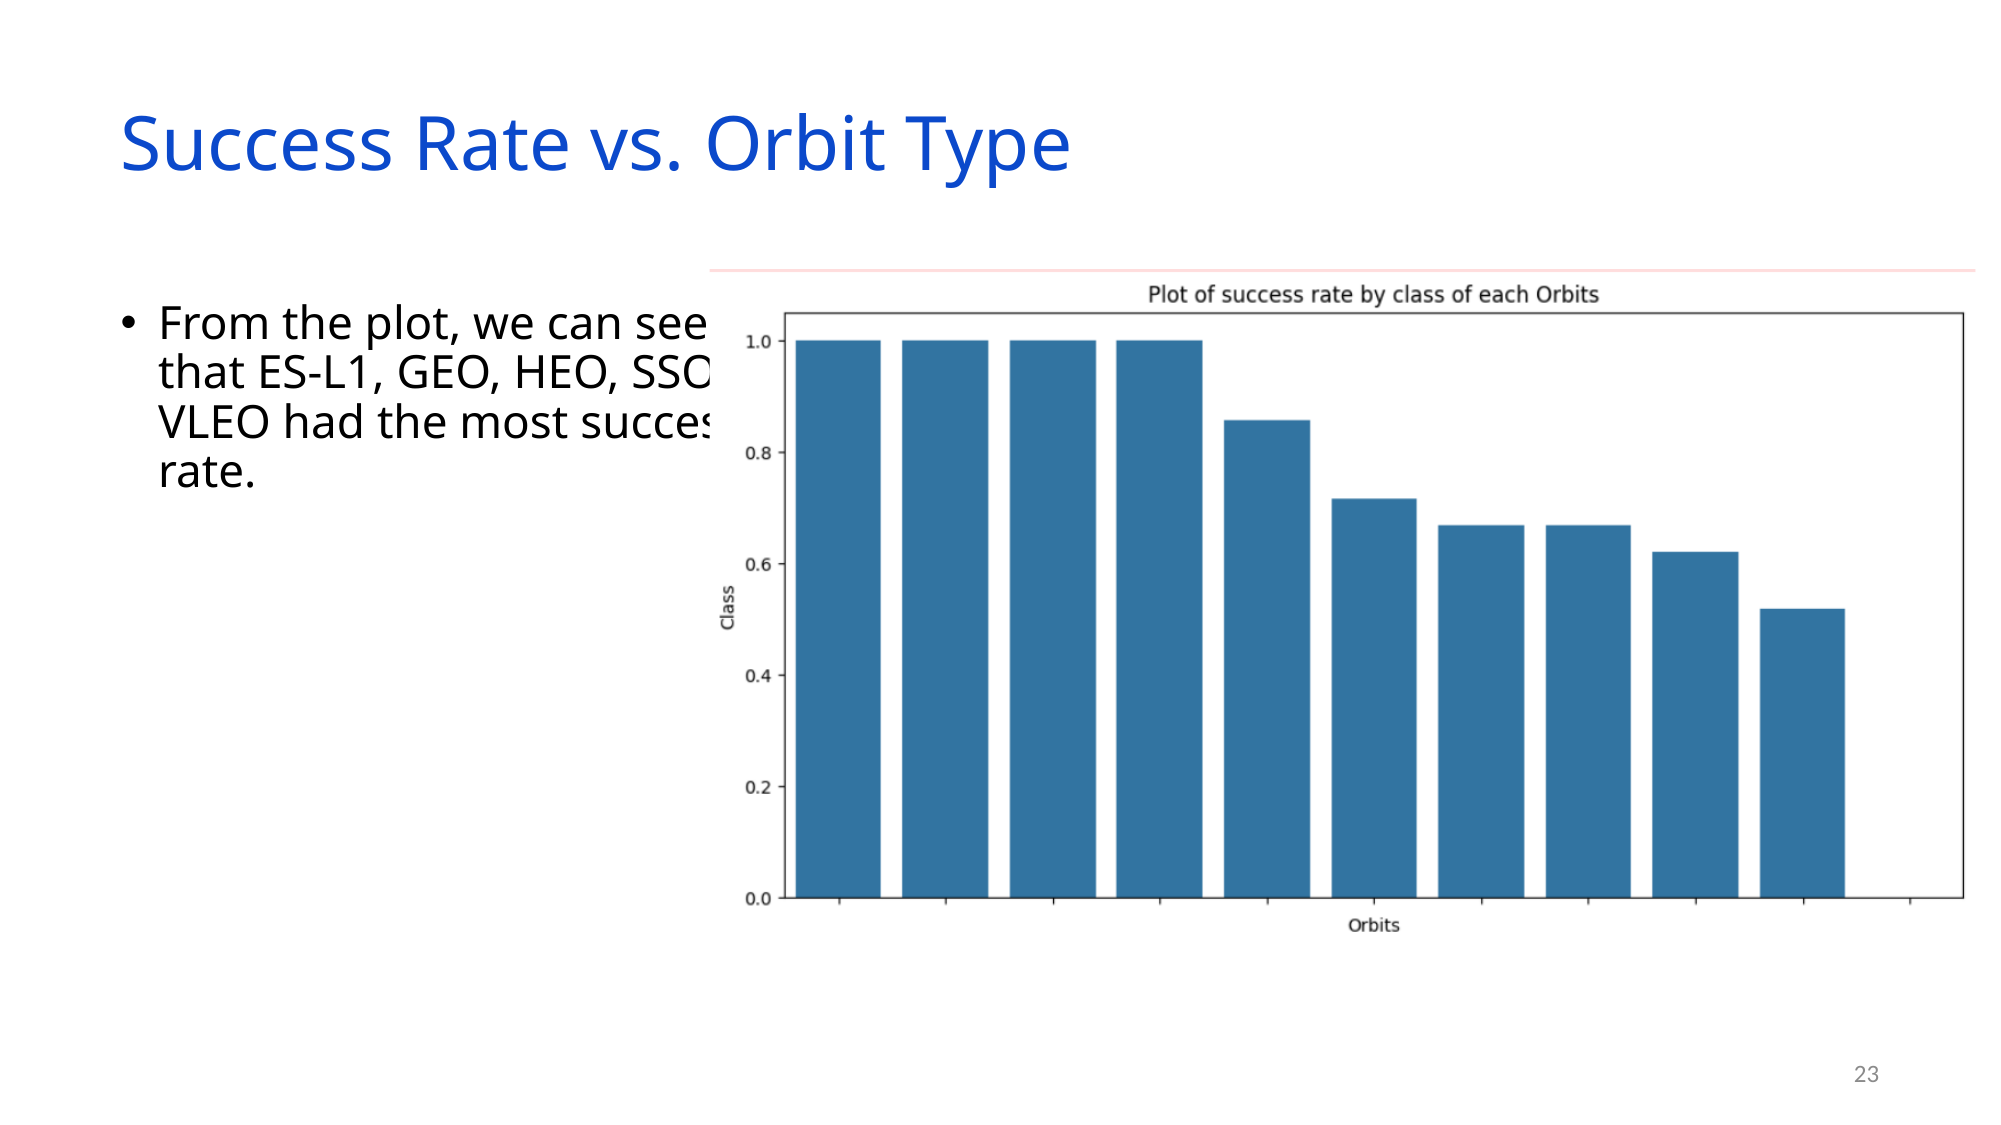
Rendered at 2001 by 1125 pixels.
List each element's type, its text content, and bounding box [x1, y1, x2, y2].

picture [709, 268, 1977, 950]
list From the plot, we can see that ES-L1, GEO, HEO, SSO, VLEO had the most success rate. [105, 292, 763, 1014]
slide_number 23 [1444, 1042, 1895, 1103]
text_box Success Rate vs. Orbit Type [105, 52, 1895, 240]
